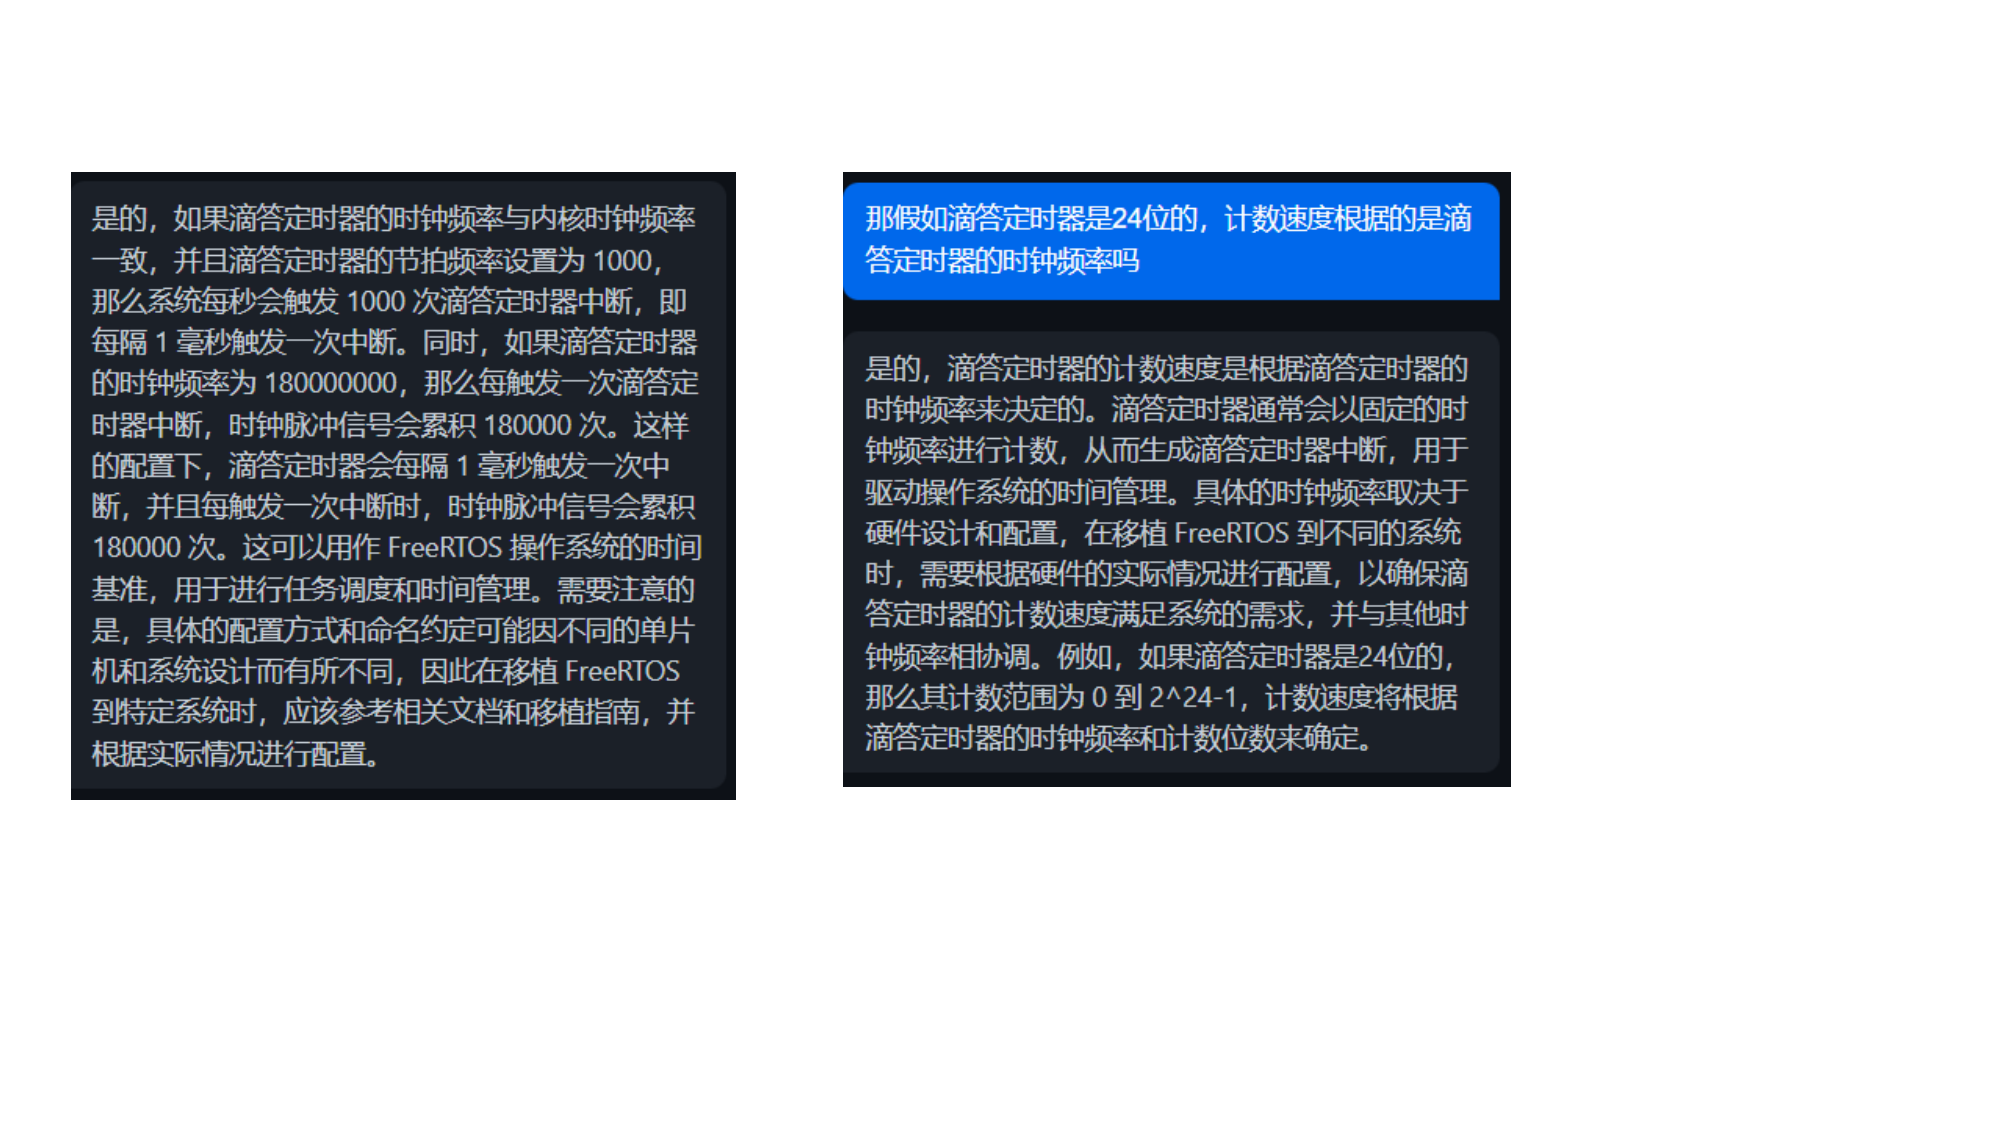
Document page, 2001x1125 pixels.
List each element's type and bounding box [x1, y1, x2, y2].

picture [71, 172, 736, 800]
picture [843, 172, 1511, 787]
